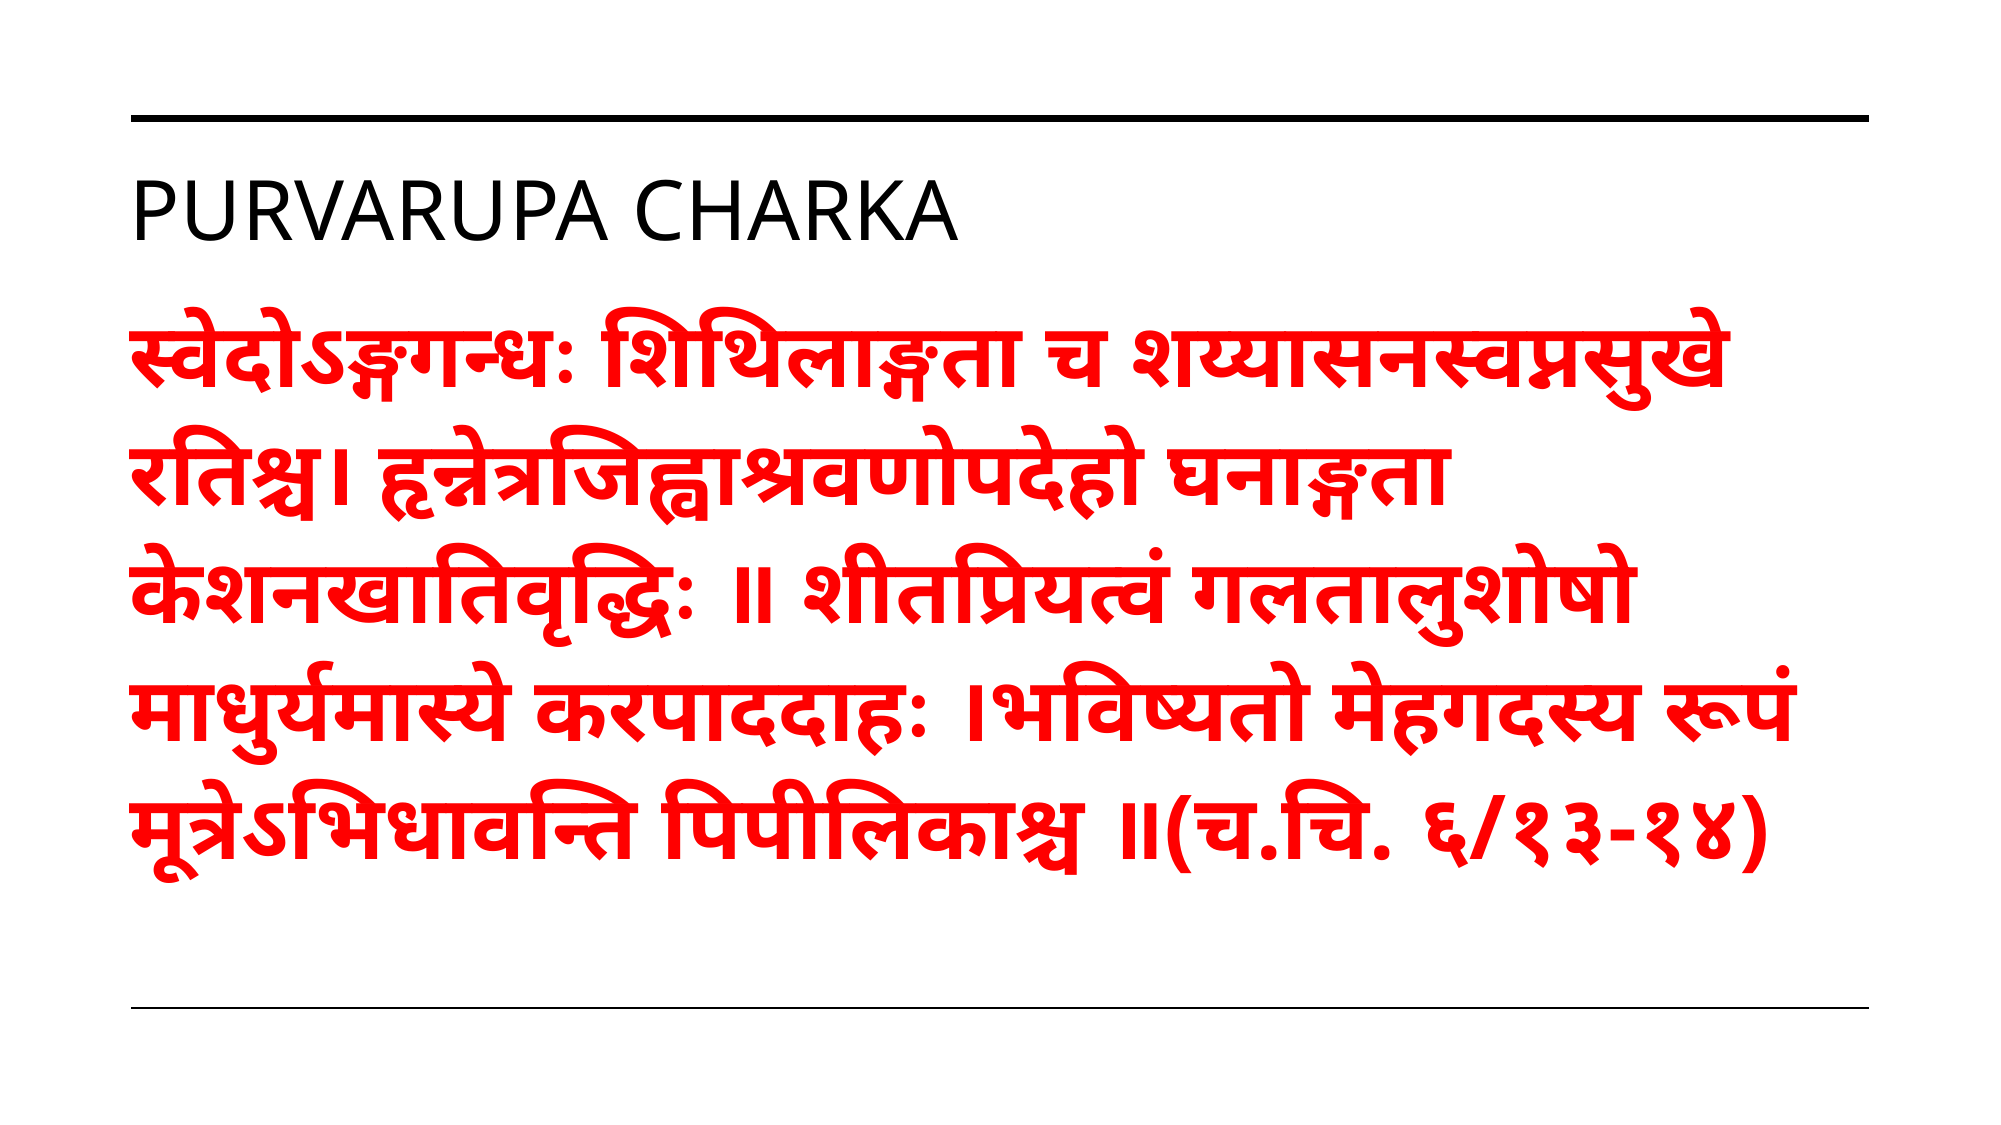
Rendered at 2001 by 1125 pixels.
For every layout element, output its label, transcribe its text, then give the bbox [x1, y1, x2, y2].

title Purvarupa charka [114, 149, 1869, 279]
list स्वेदोऽङ्गगन्धः शिथिलाङ्गता च शय्यासनस्वप्नसुखे रतिश्च। हृन्नेत्रजिह्वाश्रवणोपदेहो घनाङ्गता केशनखातिवृद्धिः ॥ शीतप्रियत्वं गलतालुशोषो माधुर्यमास्ये करपाददाहः ।भविष्यतो मेहगदस्य रूपं मूत्रेऽभिधावन्ति पिपीलिकाश्च ॥(च.चि. ६/१३-१४) [114, 279, 1869, 978]
